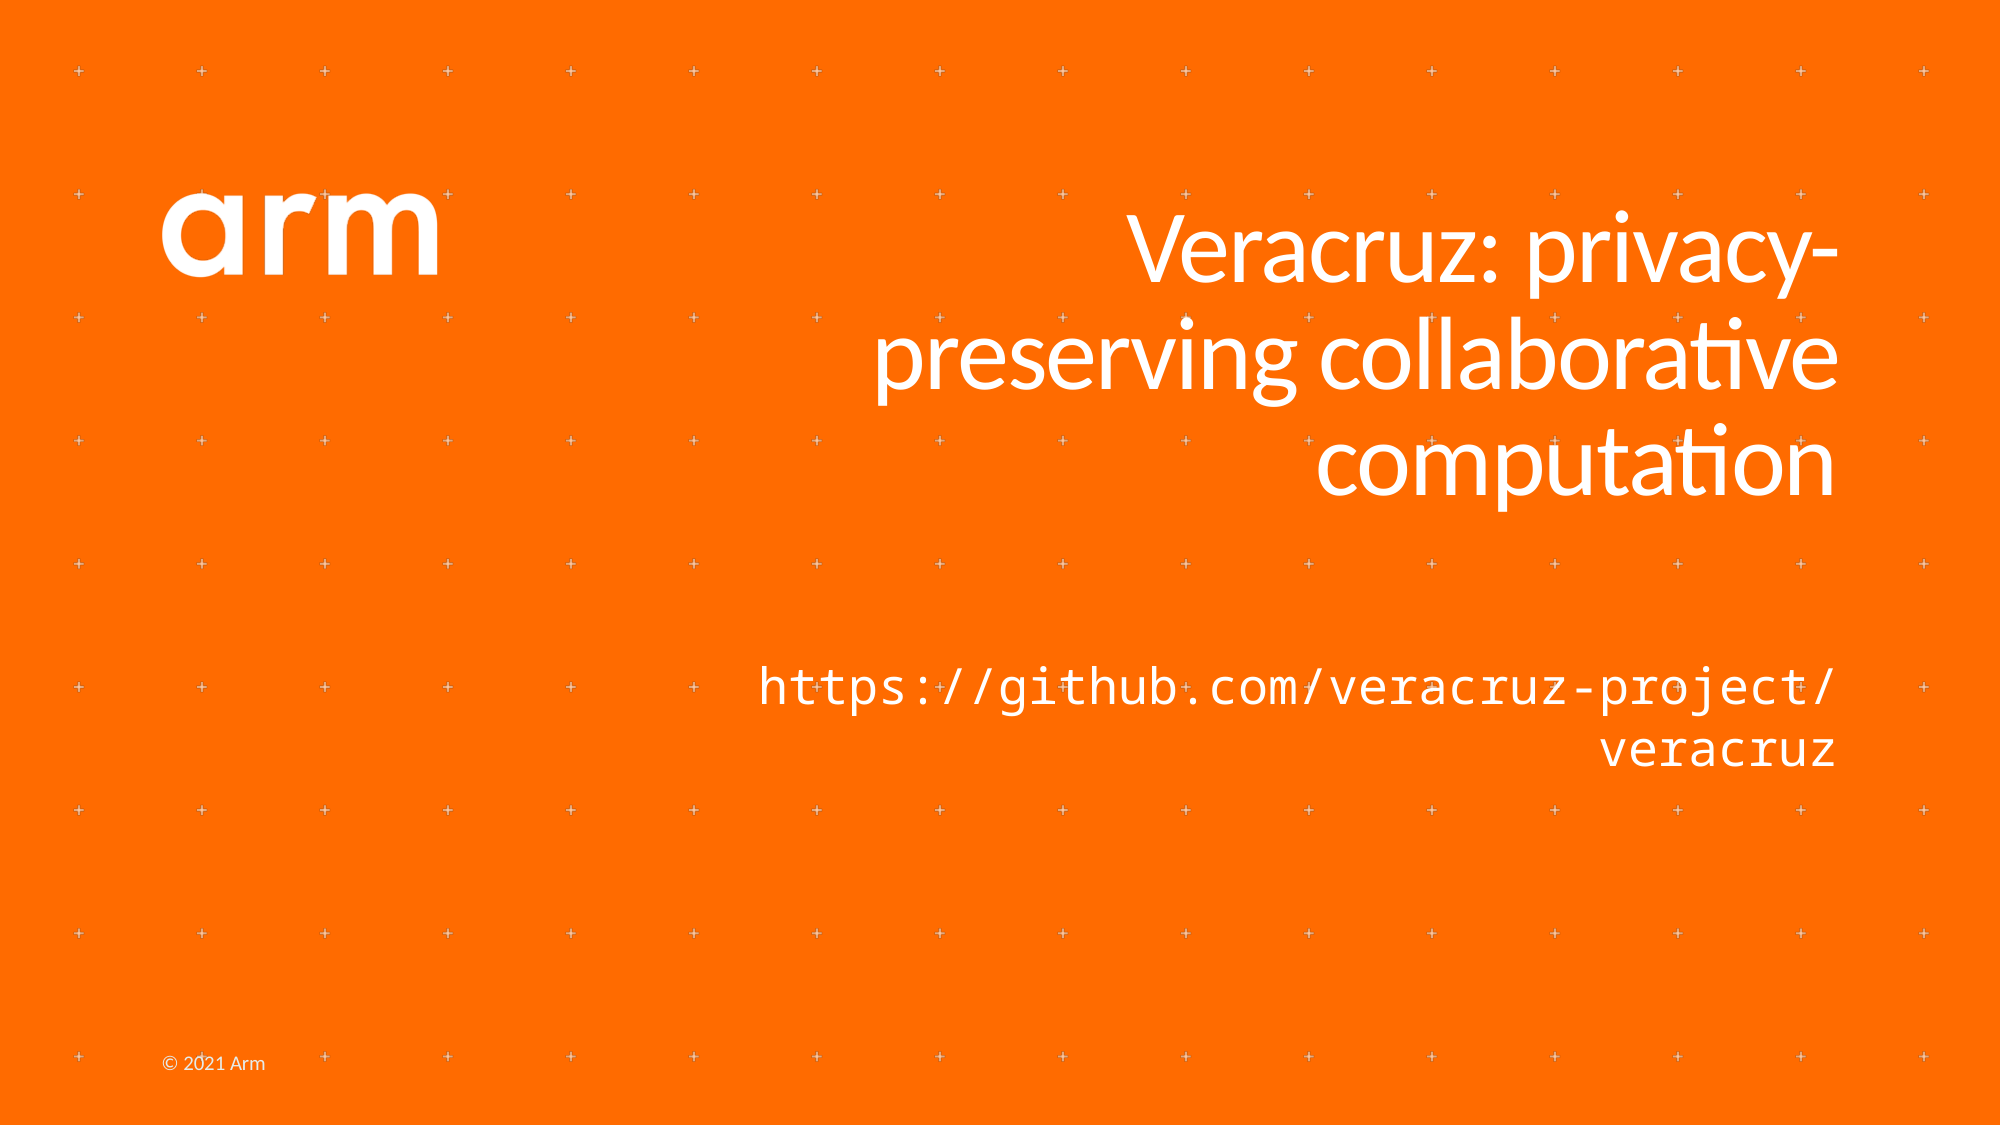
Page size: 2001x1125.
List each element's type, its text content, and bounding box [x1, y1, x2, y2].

subtitle https://github.com/veracruz-project/veracruz [589, 651, 1839, 768]
picture [160, 191, 440, 279]
title Veracruz: privacy-preserving collaborative computation [822, 198, 1839, 621]
